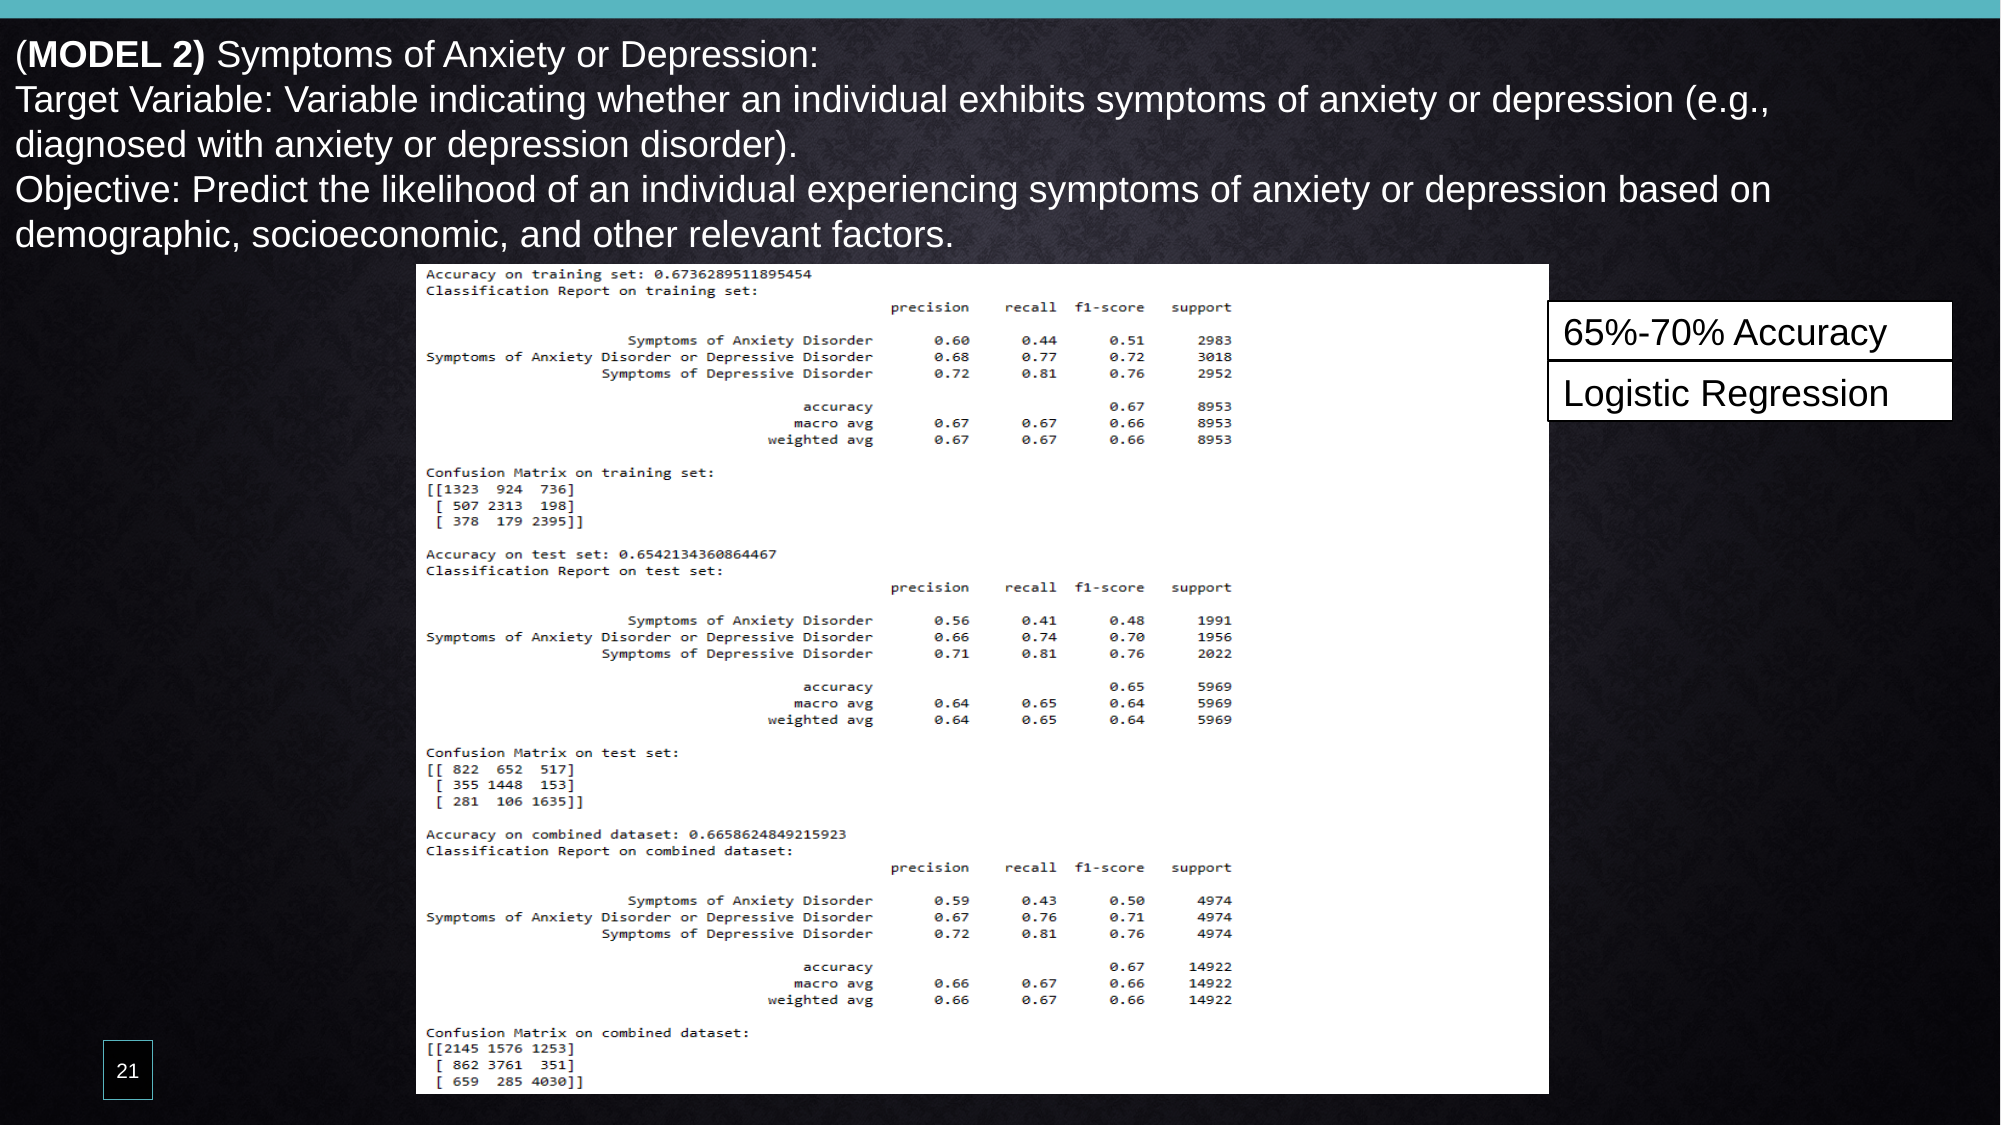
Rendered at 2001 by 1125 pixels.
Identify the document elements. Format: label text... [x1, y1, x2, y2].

text_box 65%-70% Accuracy [1549, 300, 1953, 360]
slide_number 21 [103, 1040, 153, 1100]
text_box Logistic Regression [1549, 360, 1953, 422]
text_box (MODEL 2) Symptoms of Anxiety or Depression: Target Variable: Variable indicating whether an individual exhibits symptoms of anxiety or depression (e.g., diagnosed with anxiety or depression disorder). Objective: Predict the likelihood of an individual experiencing symptoms of anxiety or depression based on demographic, socioeconomic, and other relevant factors. [0, 23, 1926, 263]
picture [416, 264, 1549, 1094]
